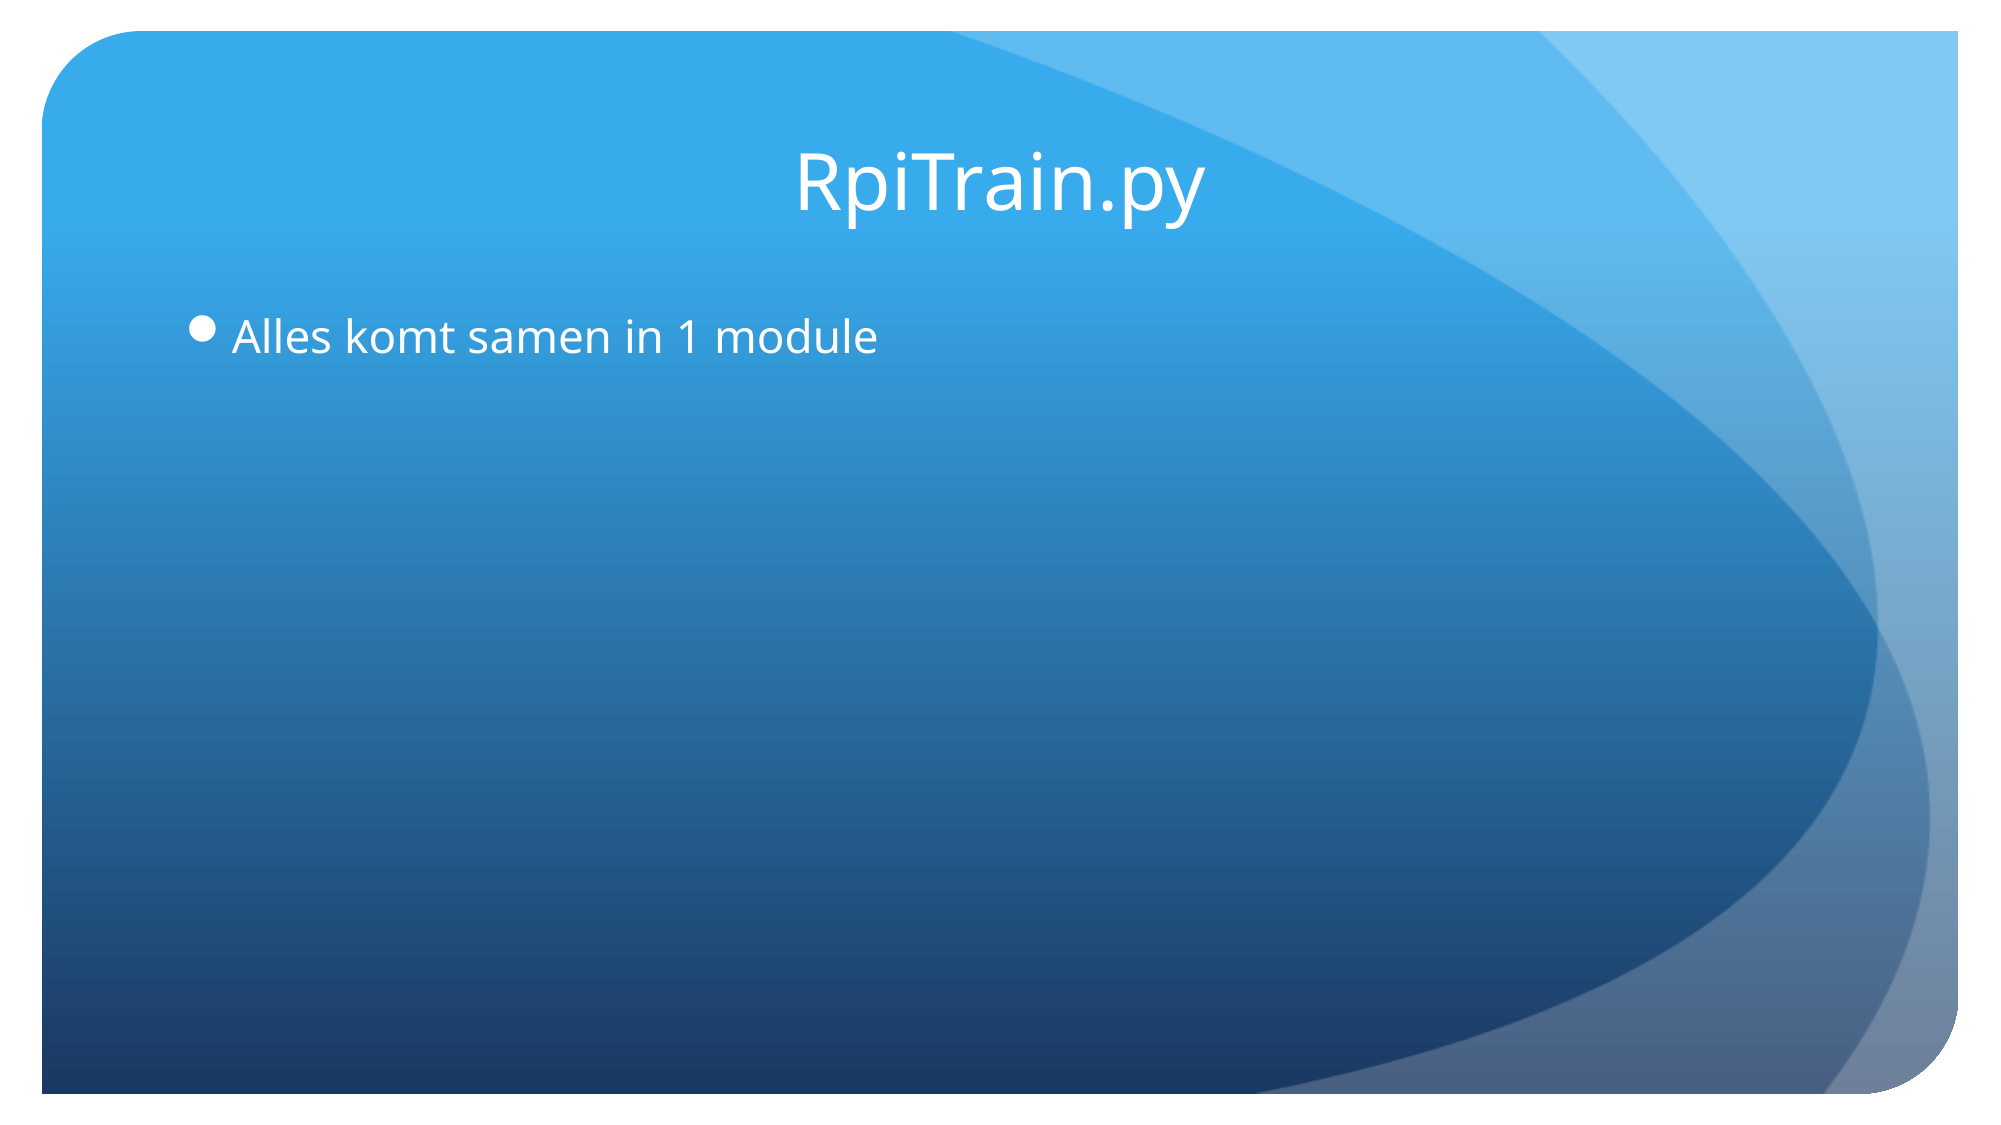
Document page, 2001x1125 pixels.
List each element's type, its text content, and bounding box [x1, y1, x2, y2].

title RpiTrain.py [170, 62, 1830, 234]
picture [33, 30, 1964, 1094]
list Alles komt samen in 1 module [170, 299, 1830, 991]
